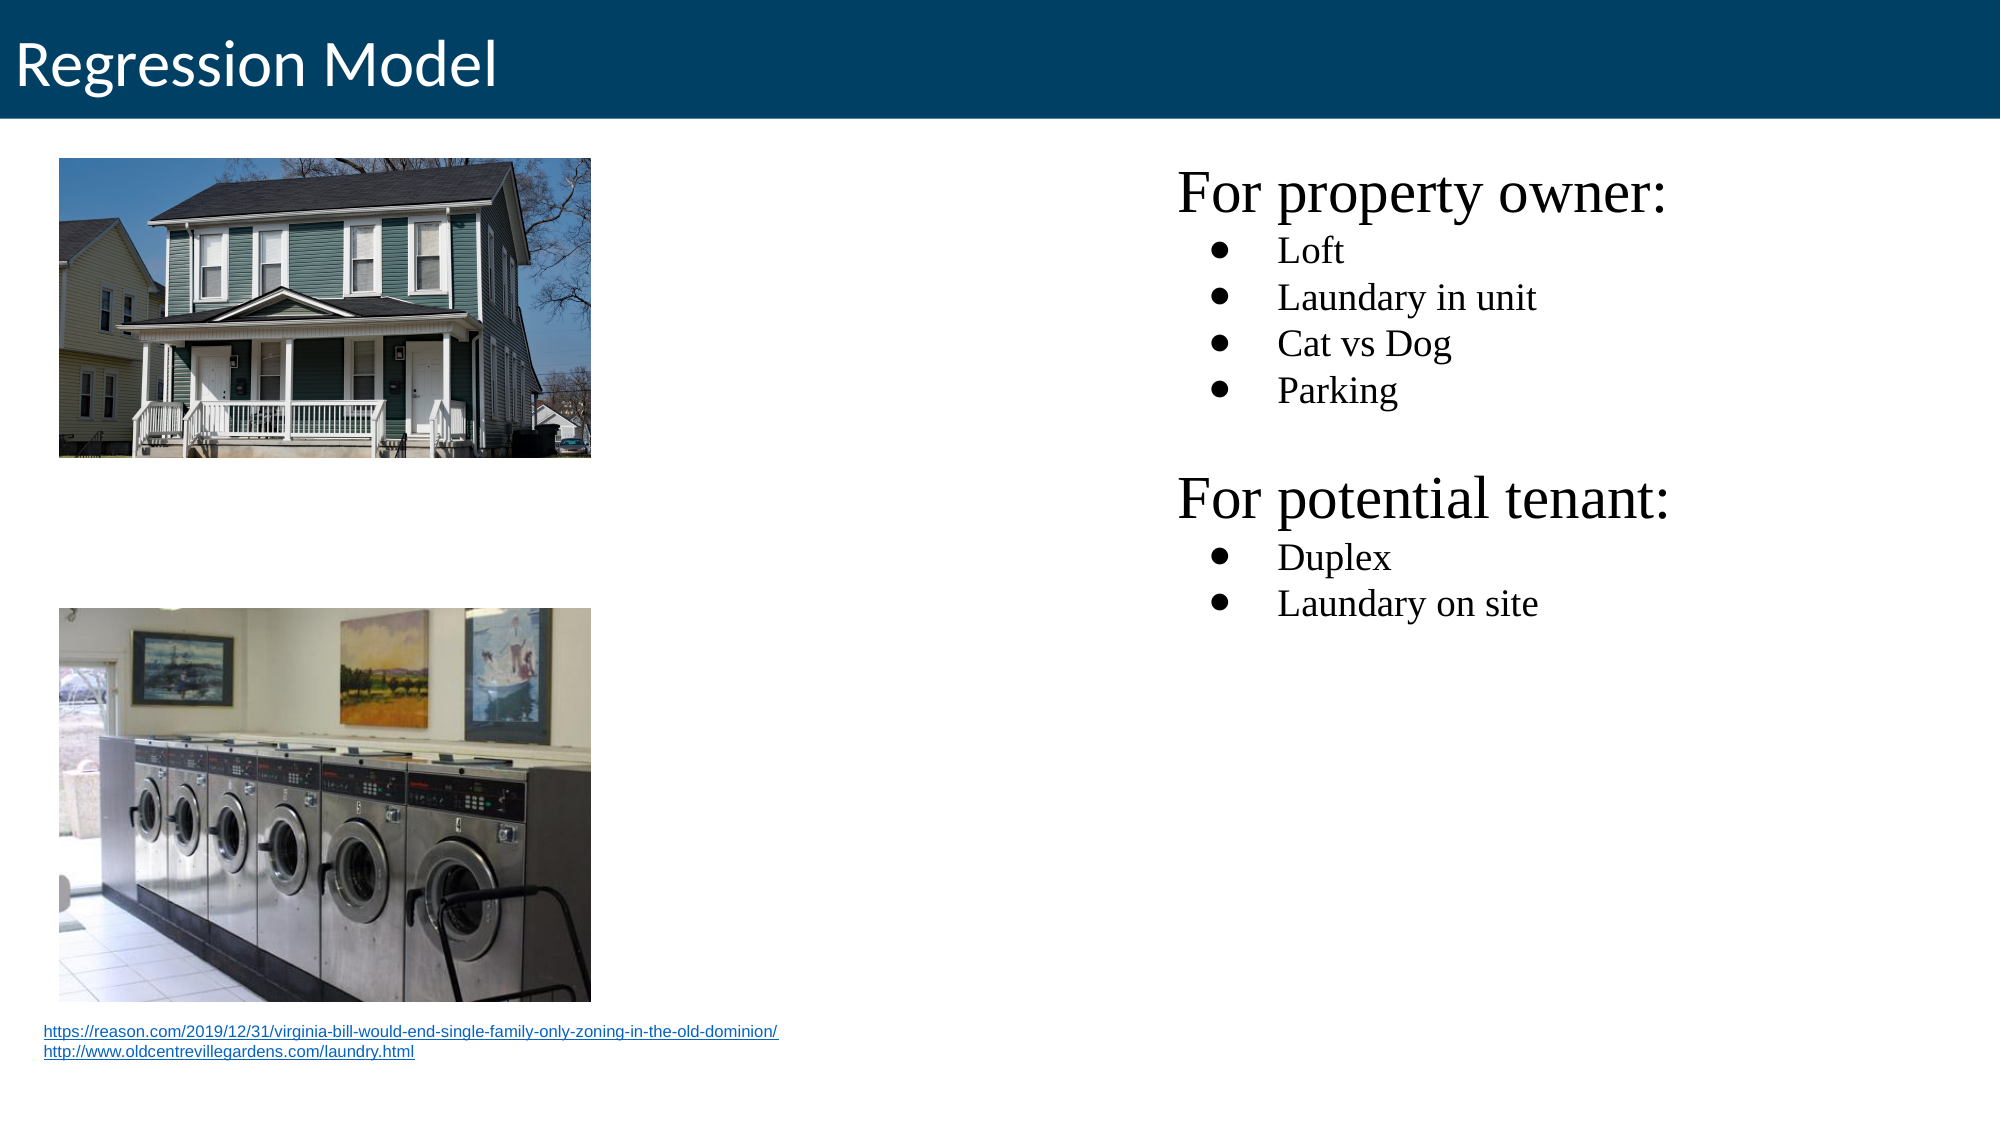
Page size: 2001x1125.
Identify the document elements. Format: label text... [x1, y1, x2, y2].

picture [59, 608, 591, 1002]
picture [59, 158, 591, 458]
title Regression Model [0, 25, 1863, 105]
text_box https://reason.com/2019/12/31/virginia-bill-would-end-single-family-only-zoning-in-the-old-dominion/ http://www.oldcentrevillegardens.com/laundry.html [23, 1001, 899, 1041]
text_box For property owner: Loft Laundary in unit Cat vs Dog Parking For potential tenant: Duplex Laundary on site [1162, 143, 1980, 740]
